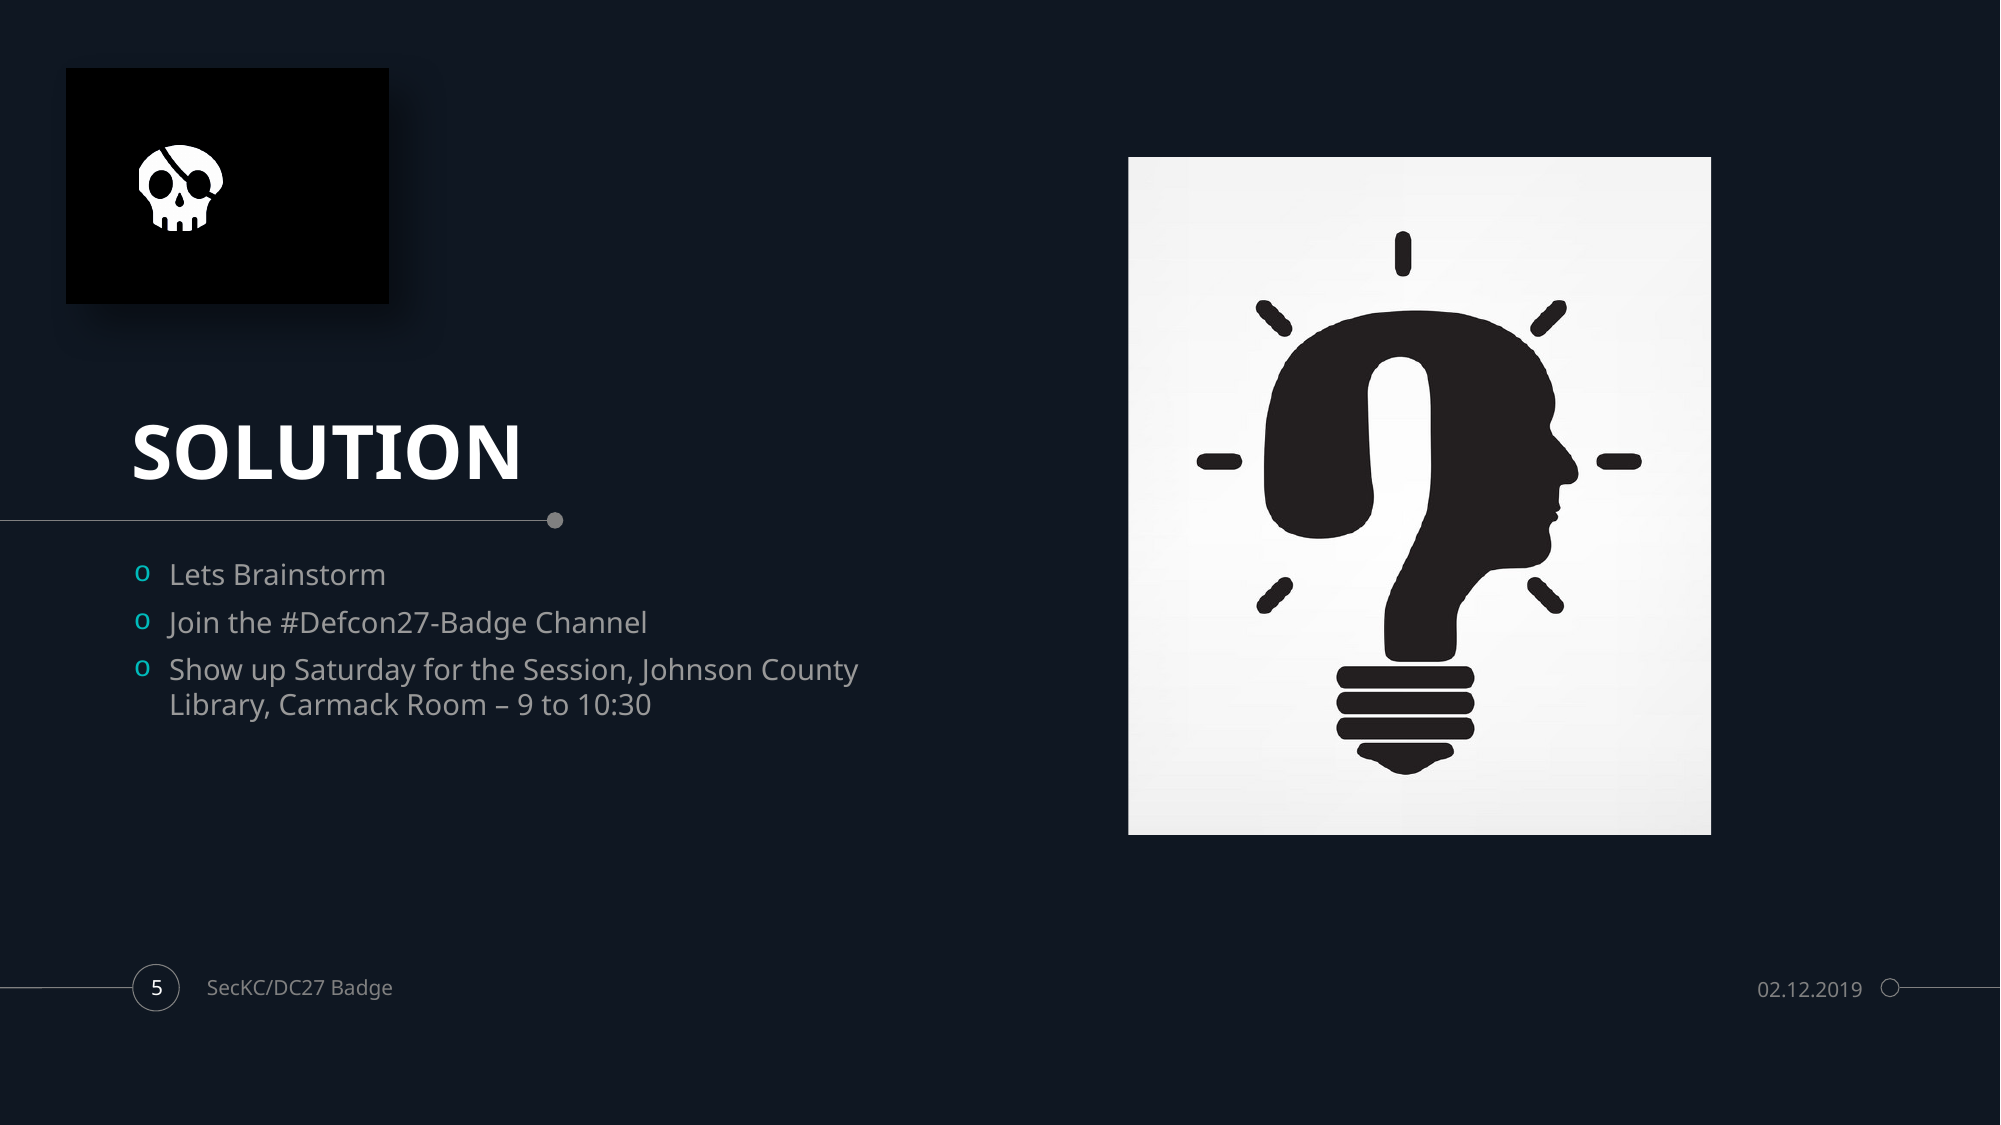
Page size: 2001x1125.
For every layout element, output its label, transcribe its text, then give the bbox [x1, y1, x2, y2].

title SOLUTION [131, 364, 956, 496]
picture [136, 140, 316, 232]
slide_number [1643, 964, 1863, 1014]
list Lets Brainstorm Join the #Defcon27-Badge Channel Show up Saturday for the Session, Johnson County Library, Carmack Room – 9 to 10:30 [133, 556, 956, 919]
picture [1128, 157, 1712, 835]
slide_number 5 [127, 964, 186, 1014]
footer SecKC/DC27 Badge [191, 964, 671, 1014]
